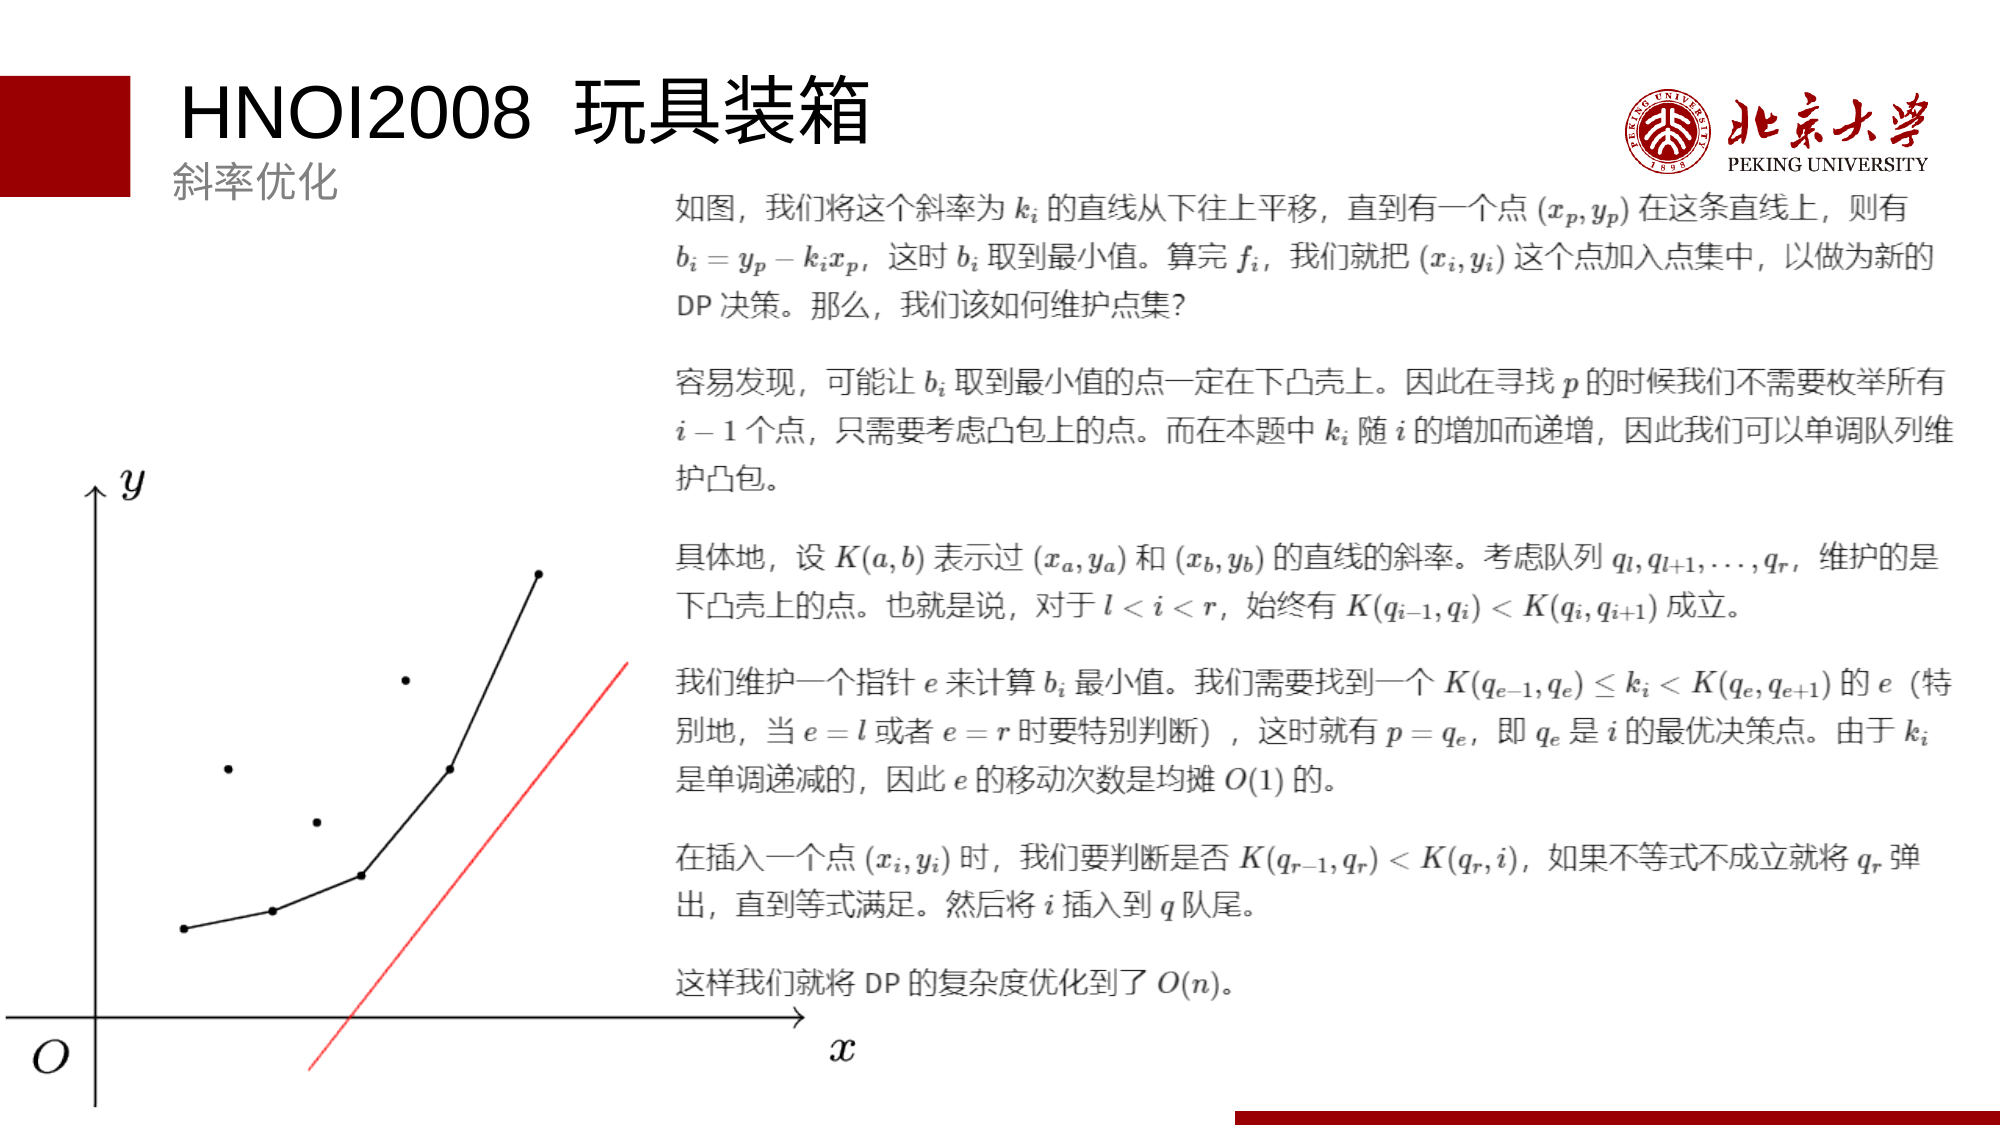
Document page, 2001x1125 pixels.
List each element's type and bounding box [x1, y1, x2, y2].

picture [1625, 89, 1928, 174]
picture [0, 189, 1962, 1125]
text_box [1235, 1111, 2000, 1125]
text_box [157, 55, 995, 214]
text_box [0, 75, 131, 197]
